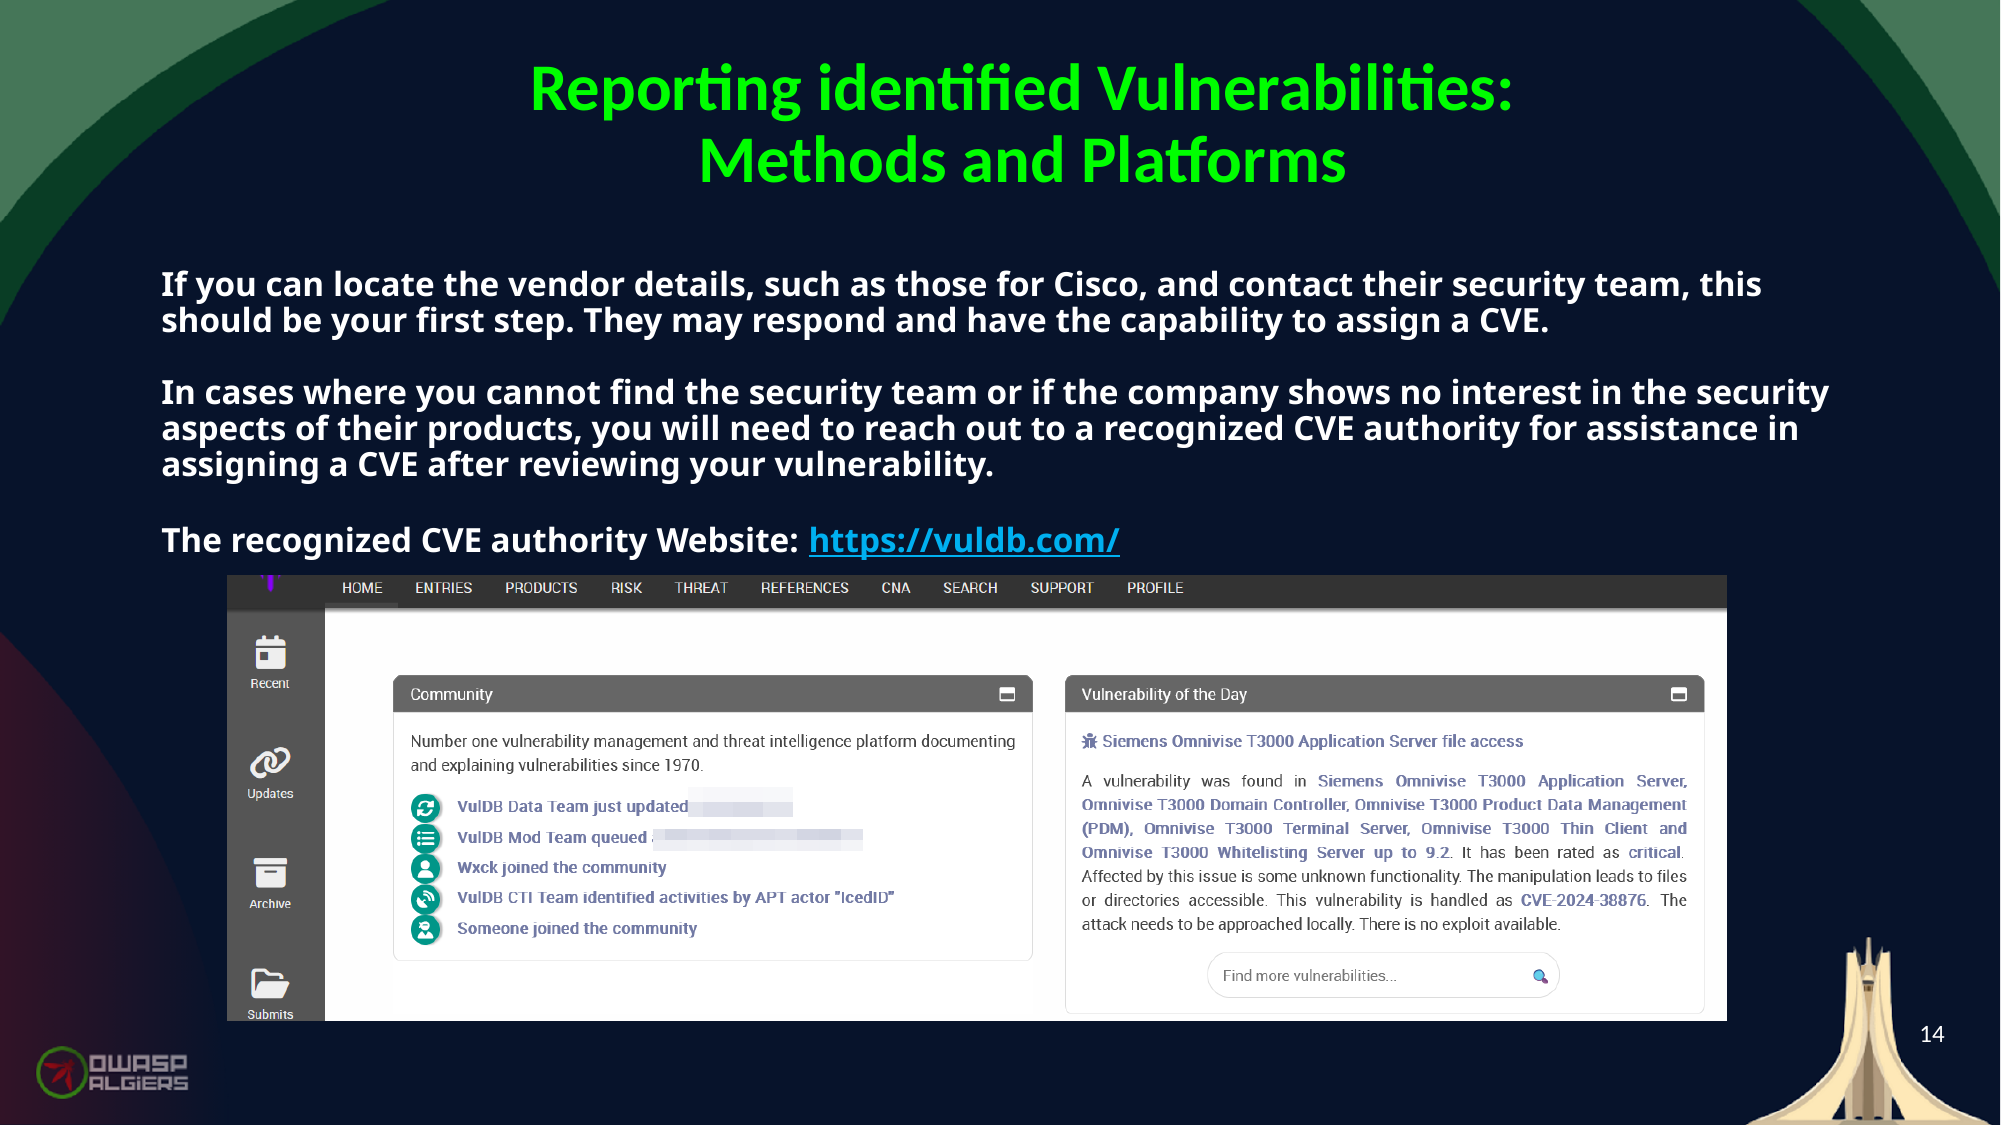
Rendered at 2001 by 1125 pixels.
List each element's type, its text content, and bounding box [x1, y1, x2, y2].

slide_number 14 [1509, 1002, 1960, 1063]
picture [0, 0, 2001, 1125]
text_box Reporting identified Vulnerabilities: Methods and Platforms [431, 87, 1615, 205]
text_box If you can locate the vendor details, such as those for Cisco, and contact their security team, this should be your first step. They may respond and have the capability to assign a CVE. In cases where you cannot find the security team or if the company shows no interest in the security aspects of their products, you will need to reach out to a recognized CVE authority for assistance in assigning a CVE after reviewing your vulnerability. The recognized CVE authority Website: https://vuldb.com/ [146, 359, 1900, 429]
